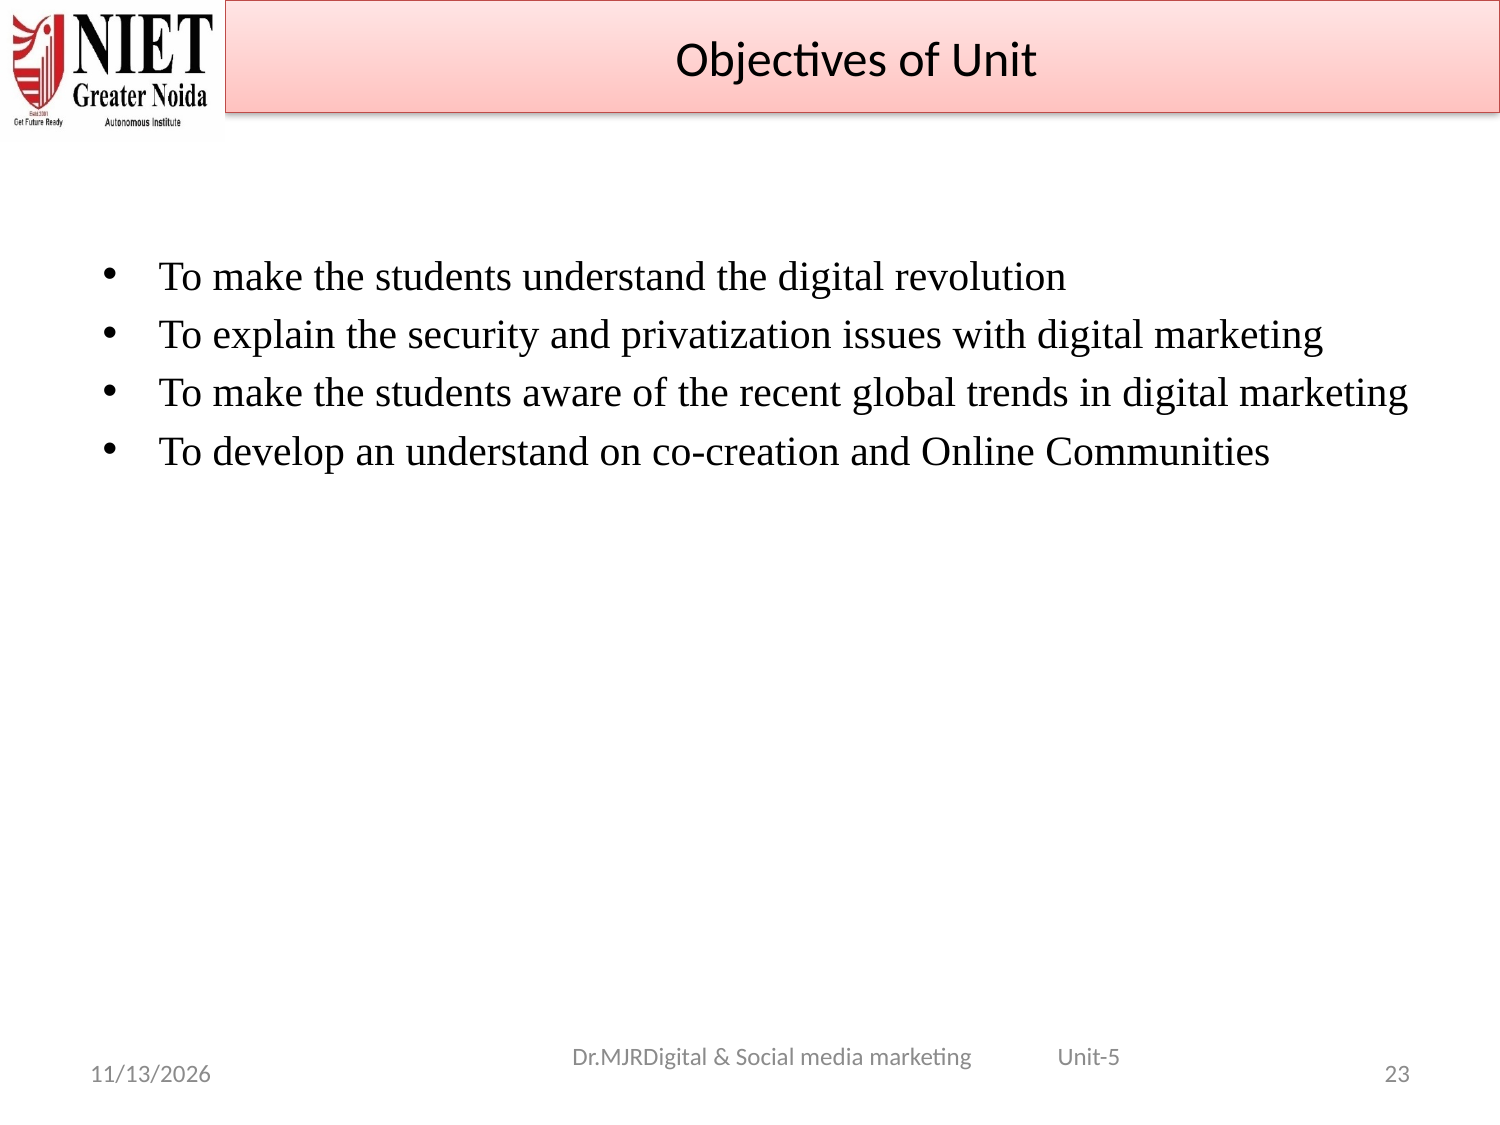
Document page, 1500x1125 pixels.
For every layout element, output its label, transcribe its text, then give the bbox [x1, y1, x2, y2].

picture [0, 0, 226, 142]
footer Dr.MJRDigital & Social media marketing Unit-5 [462, 1025, 1238, 1085]
list To make the students understand the digital revolution To explain the security and privatization issues with digital marketing To make the students aware of the recent global trends in digital marketing To develop an understand on co-creation and Online Communities [87, 187, 1438, 930]
text_box Objectives of Unit [226, 0, 1500, 113]
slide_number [75, 1042, 425, 1103]
slide_number 23 [1074, 1042, 1425, 1103]
